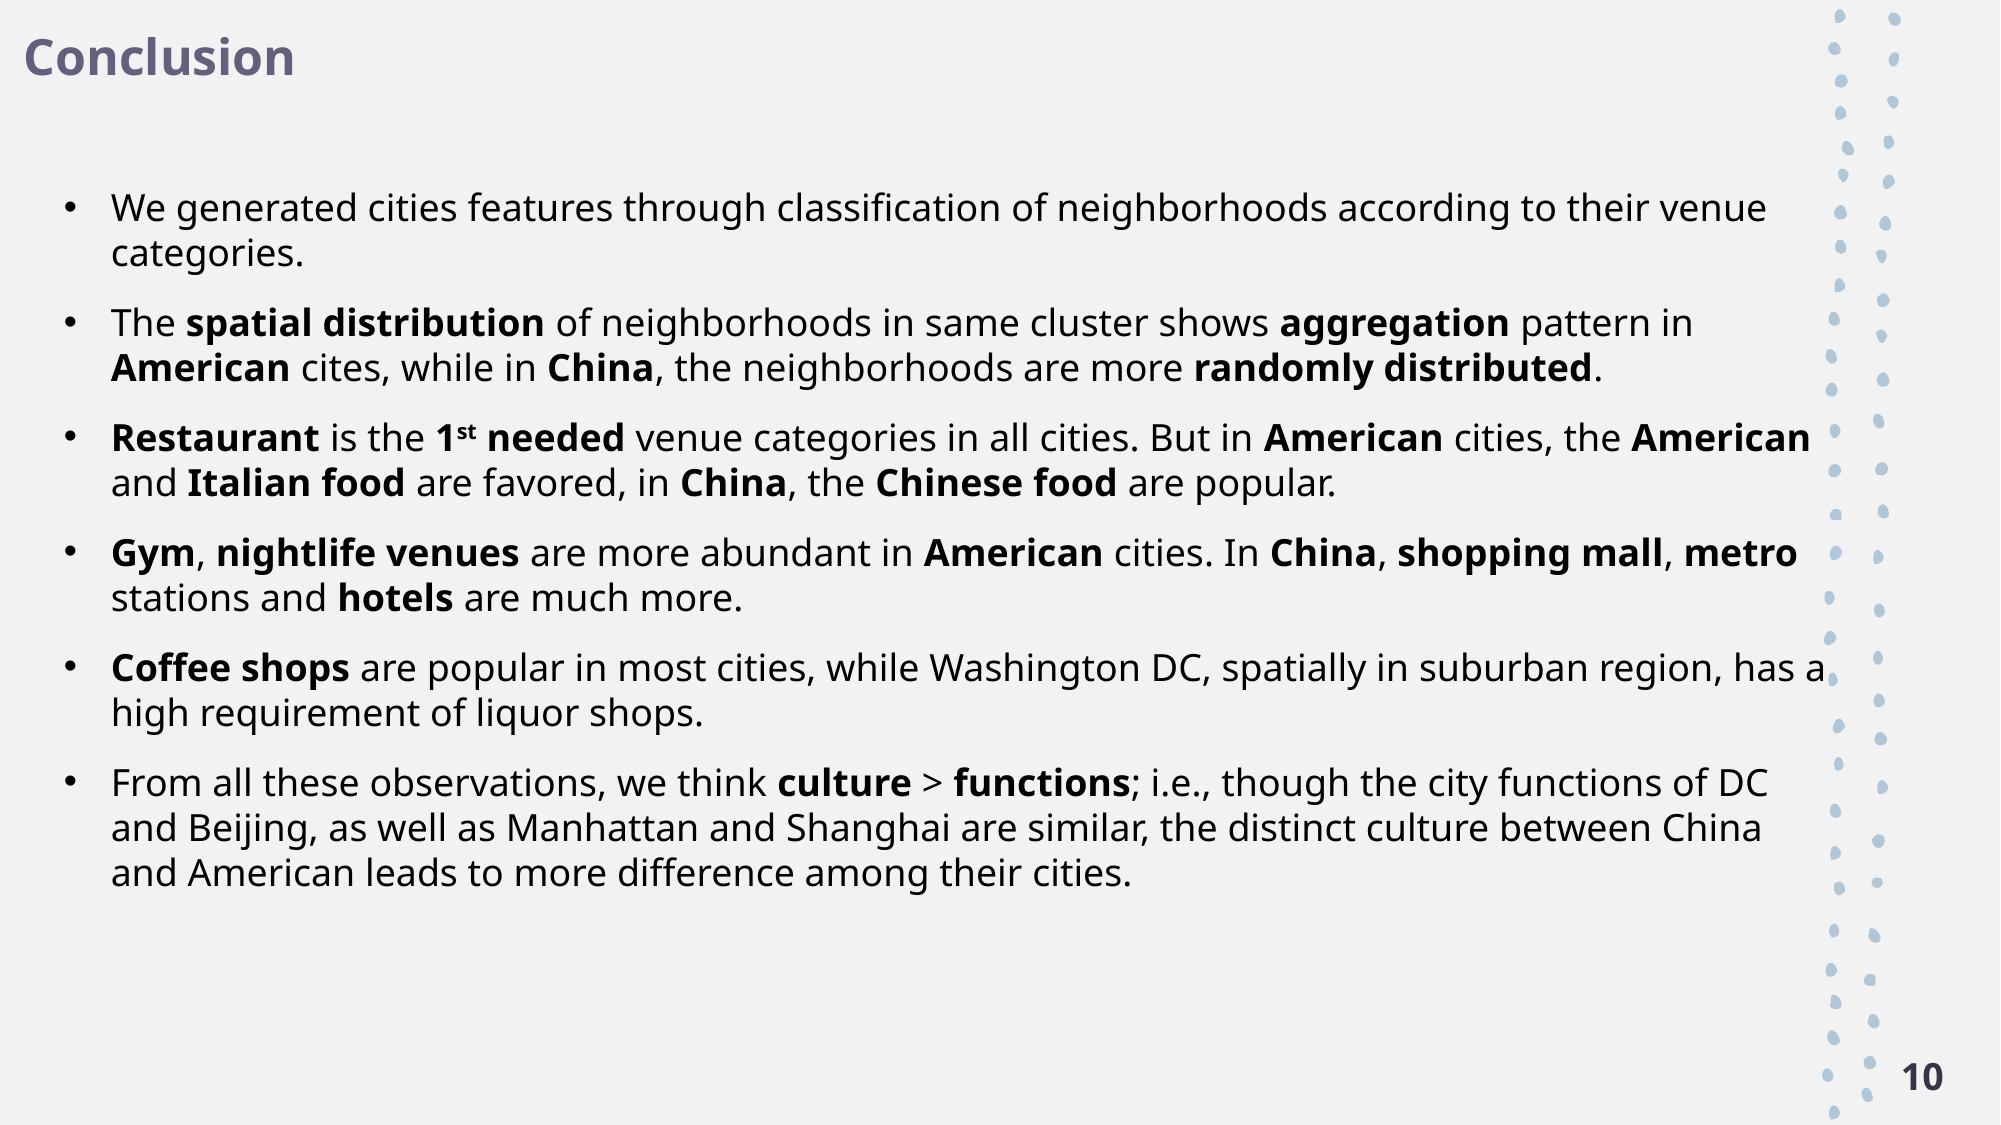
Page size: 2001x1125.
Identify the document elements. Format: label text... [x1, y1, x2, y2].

text_box We generated cities features through classification of neighborhoods according to their venue categories. The spatial distribution of neighborhoods in same cluster shows aggregation pattern in American cites, while in China, the neighborhoods are more randomly distributed. Restaurant is the 1st needed venue categories in all cities. But in American cities, the American and Italian food are favored, in China, the Chinese food are popular. Gym, nightlife venues are more abundant in American cities. In China, shopping mall, metro stations and hotels are much more. Coffee shops are popular in most cities, while Washington DC, spatially in suburban region, has a high requirement of liquor shops. From all these observations, we think culture > functions; i.e., though the city functions of DC and Beijing, as well as Manhattan and Shanghai are similar, the distinct culture between China and American leads to more difference among their cities. [49, 176, 1850, 901]
text_box Conclusion [8, 17, 312, 93]
text_box 10 [1879, 1046, 1962, 1107]
